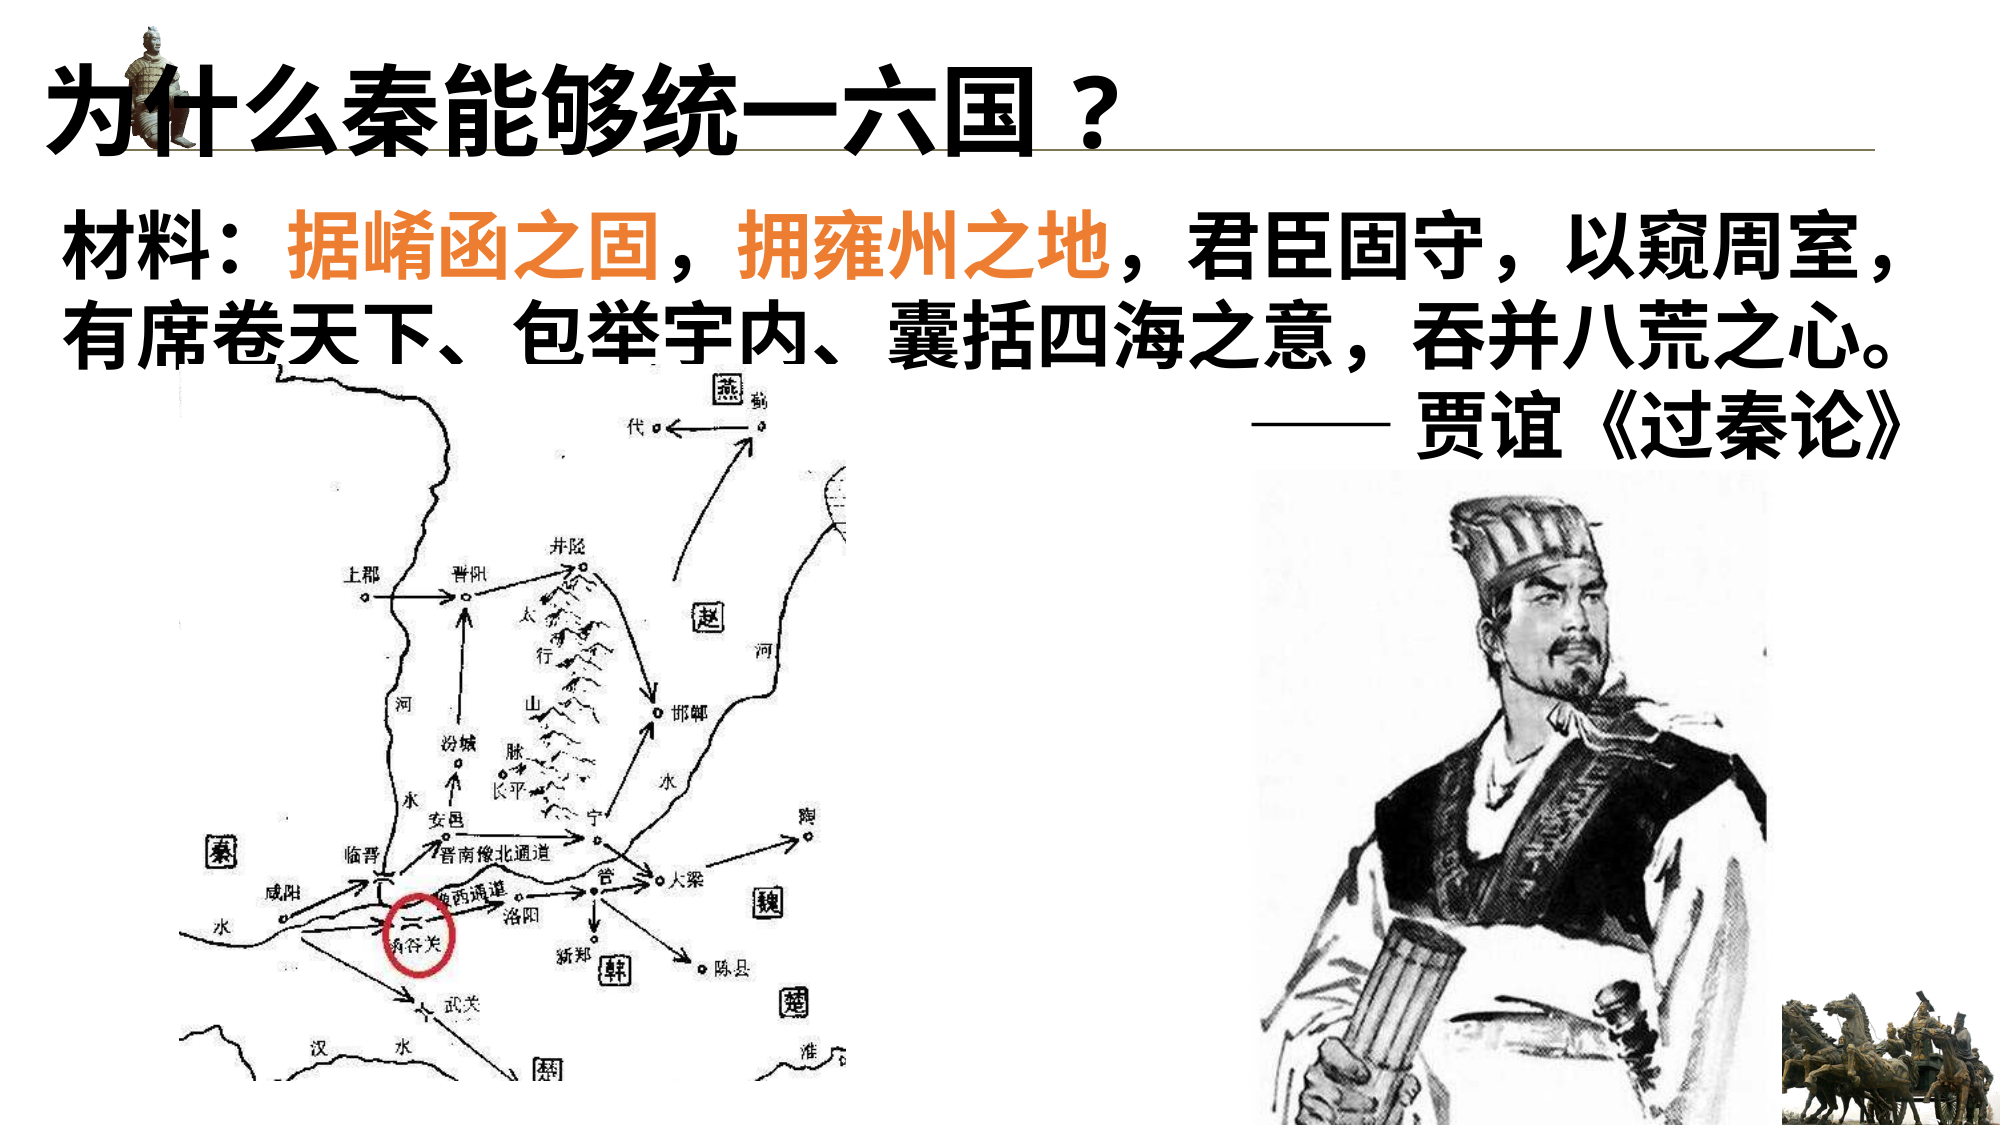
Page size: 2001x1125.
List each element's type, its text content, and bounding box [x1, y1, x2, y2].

text_box 材料：据崤函之固，拥雍州之地，君臣固守，以窥周室，有席卷天下、包举宇内、囊括四海之意，吞并八荒之心。 ——贾谊《过秦论》 [46, 190, 1954, 476]
picture [179, 364, 846, 1081]
picture [1249, 470, 2000, 1125]
text_box 为什么秦能够统一六国? [26, 41, 1467, 176]
picture [122, 25, 197, 150]
